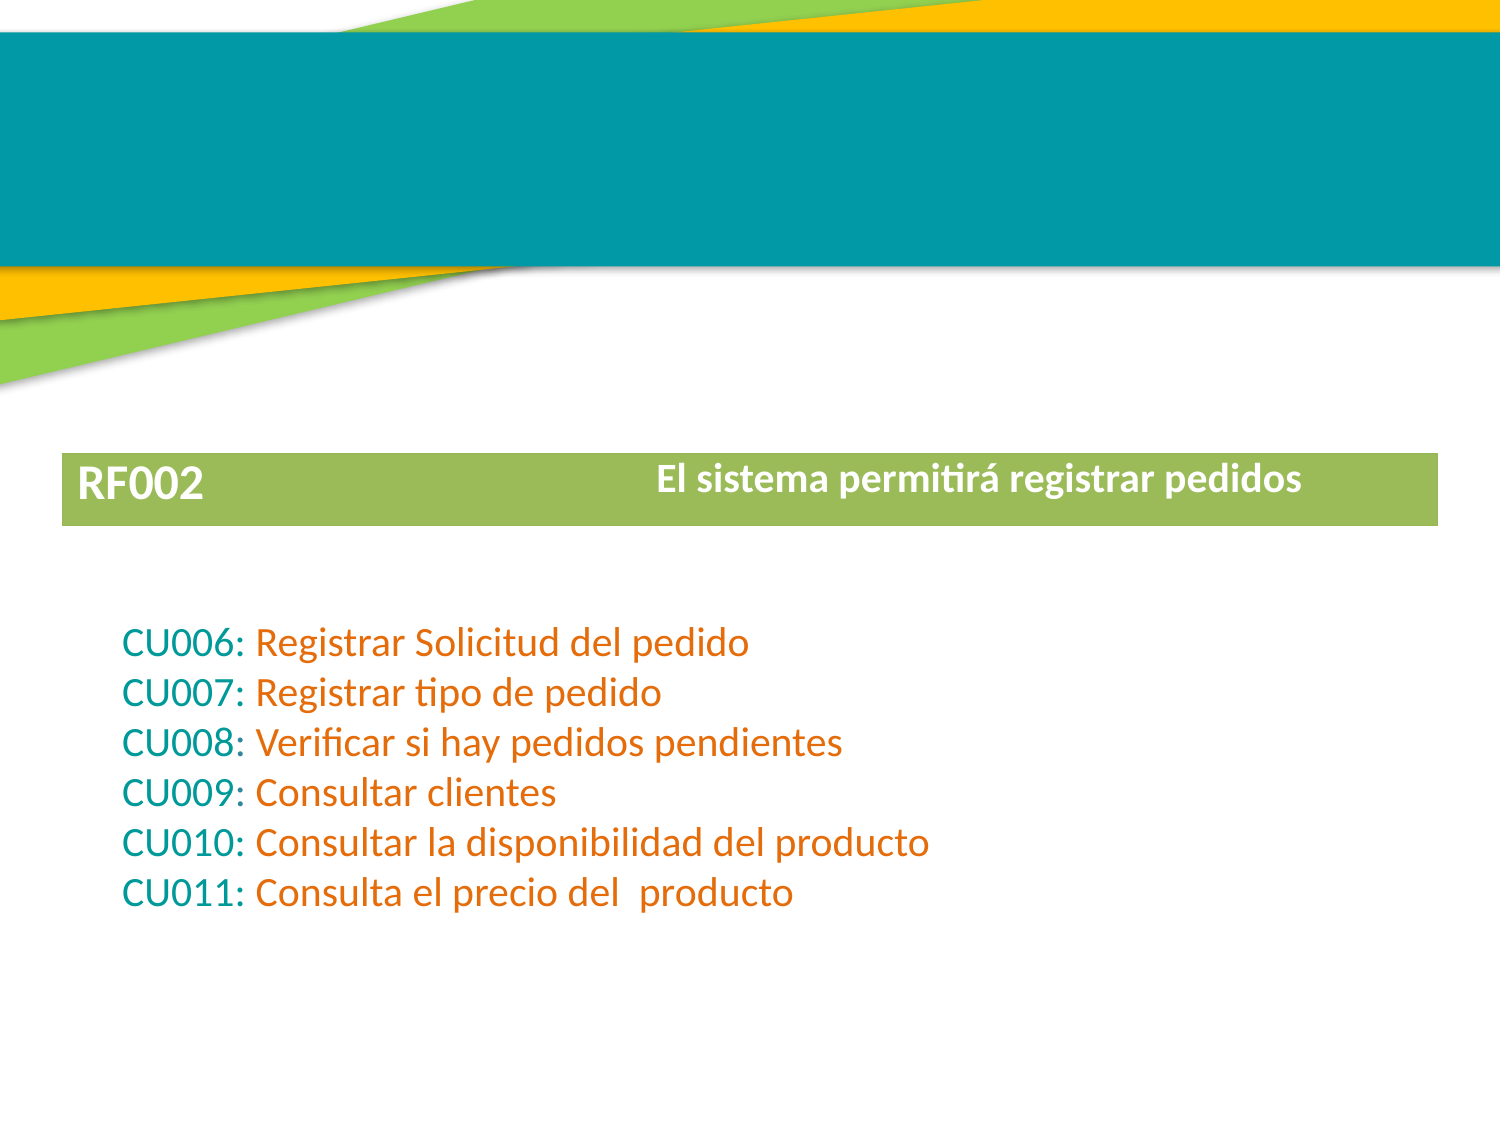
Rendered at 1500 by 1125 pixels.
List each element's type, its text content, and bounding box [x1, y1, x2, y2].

table_header RF002 [63, 455, 642, 525]
text_box CU006: Registrar Solicitud del pedido CU007: Registrar tipo de pedido CU008: Verificar si hay pedidos pendientes CU009: Consultar clientes CU010: Consultar la disponibilidad del producto CU011: Consulta el precio del producto [107, 606, 1220, 922]
table_header El sistema permitirá registrar pedidos [642, 455, 1437, 525]
